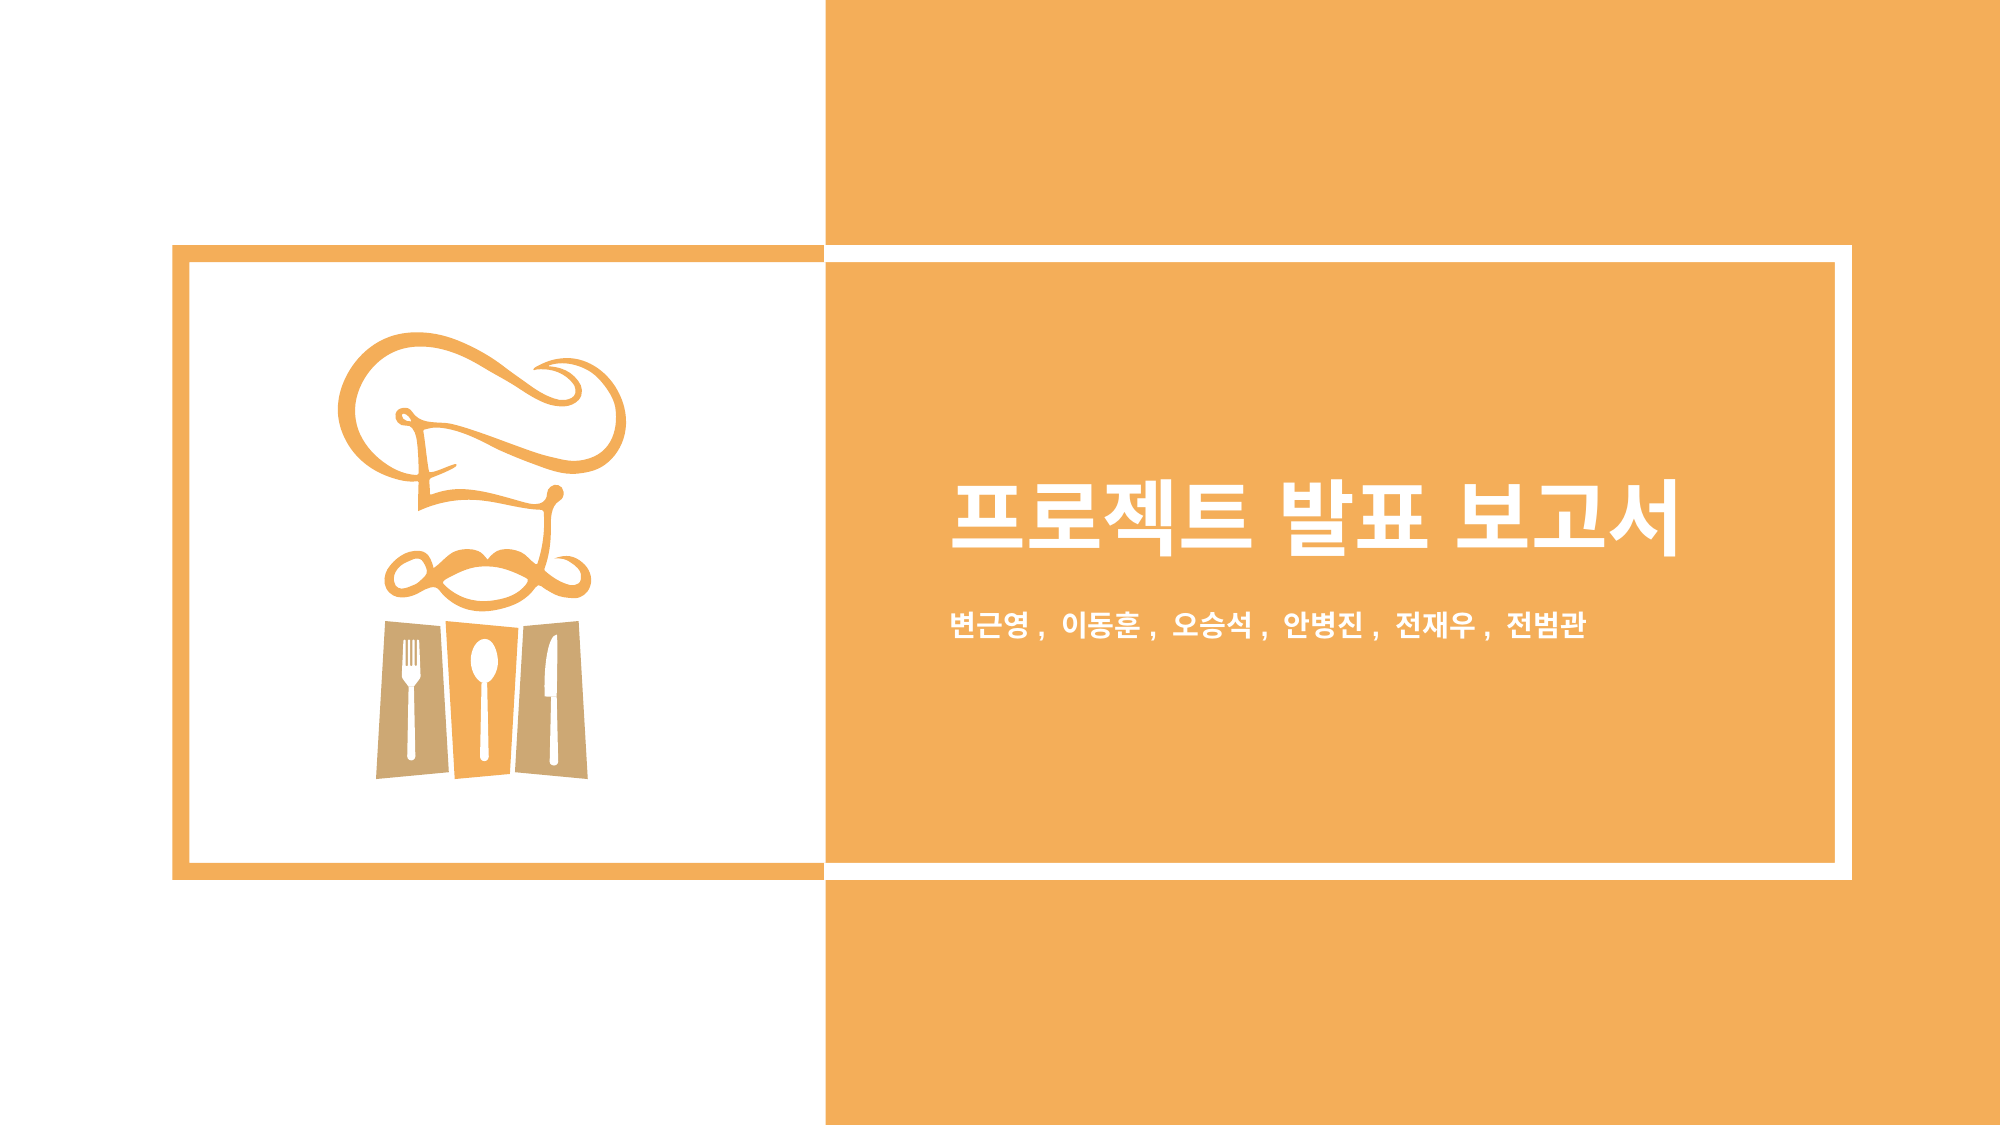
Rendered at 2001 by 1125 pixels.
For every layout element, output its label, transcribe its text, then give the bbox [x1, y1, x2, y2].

list 프로젝트 발표 보고서 [934, 453, 1807, 592]
list 변근영, 이동훈, 오승석, 안병진, 전재우, 전범관 [934, 603, 1769, 652]
